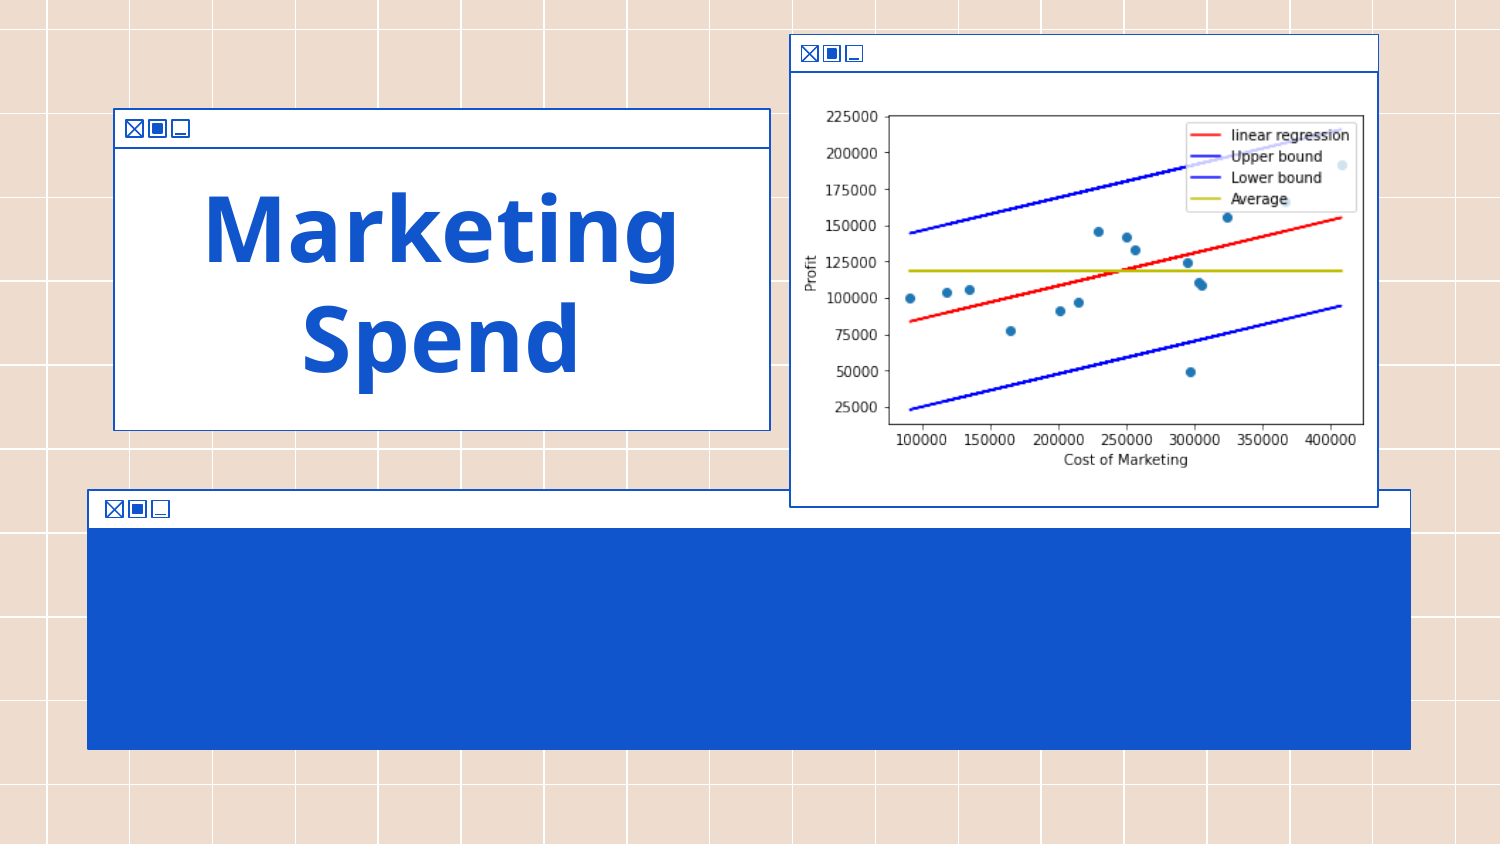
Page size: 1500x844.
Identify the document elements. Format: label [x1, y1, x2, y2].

text_box [105, 500, 170, 518]
picture [795, 101, 1373, 478]
text_box [113, 108, 771, 431]
text_box [87, 489, 1411, 750]
text_box [789, 34, 1379, 508]
